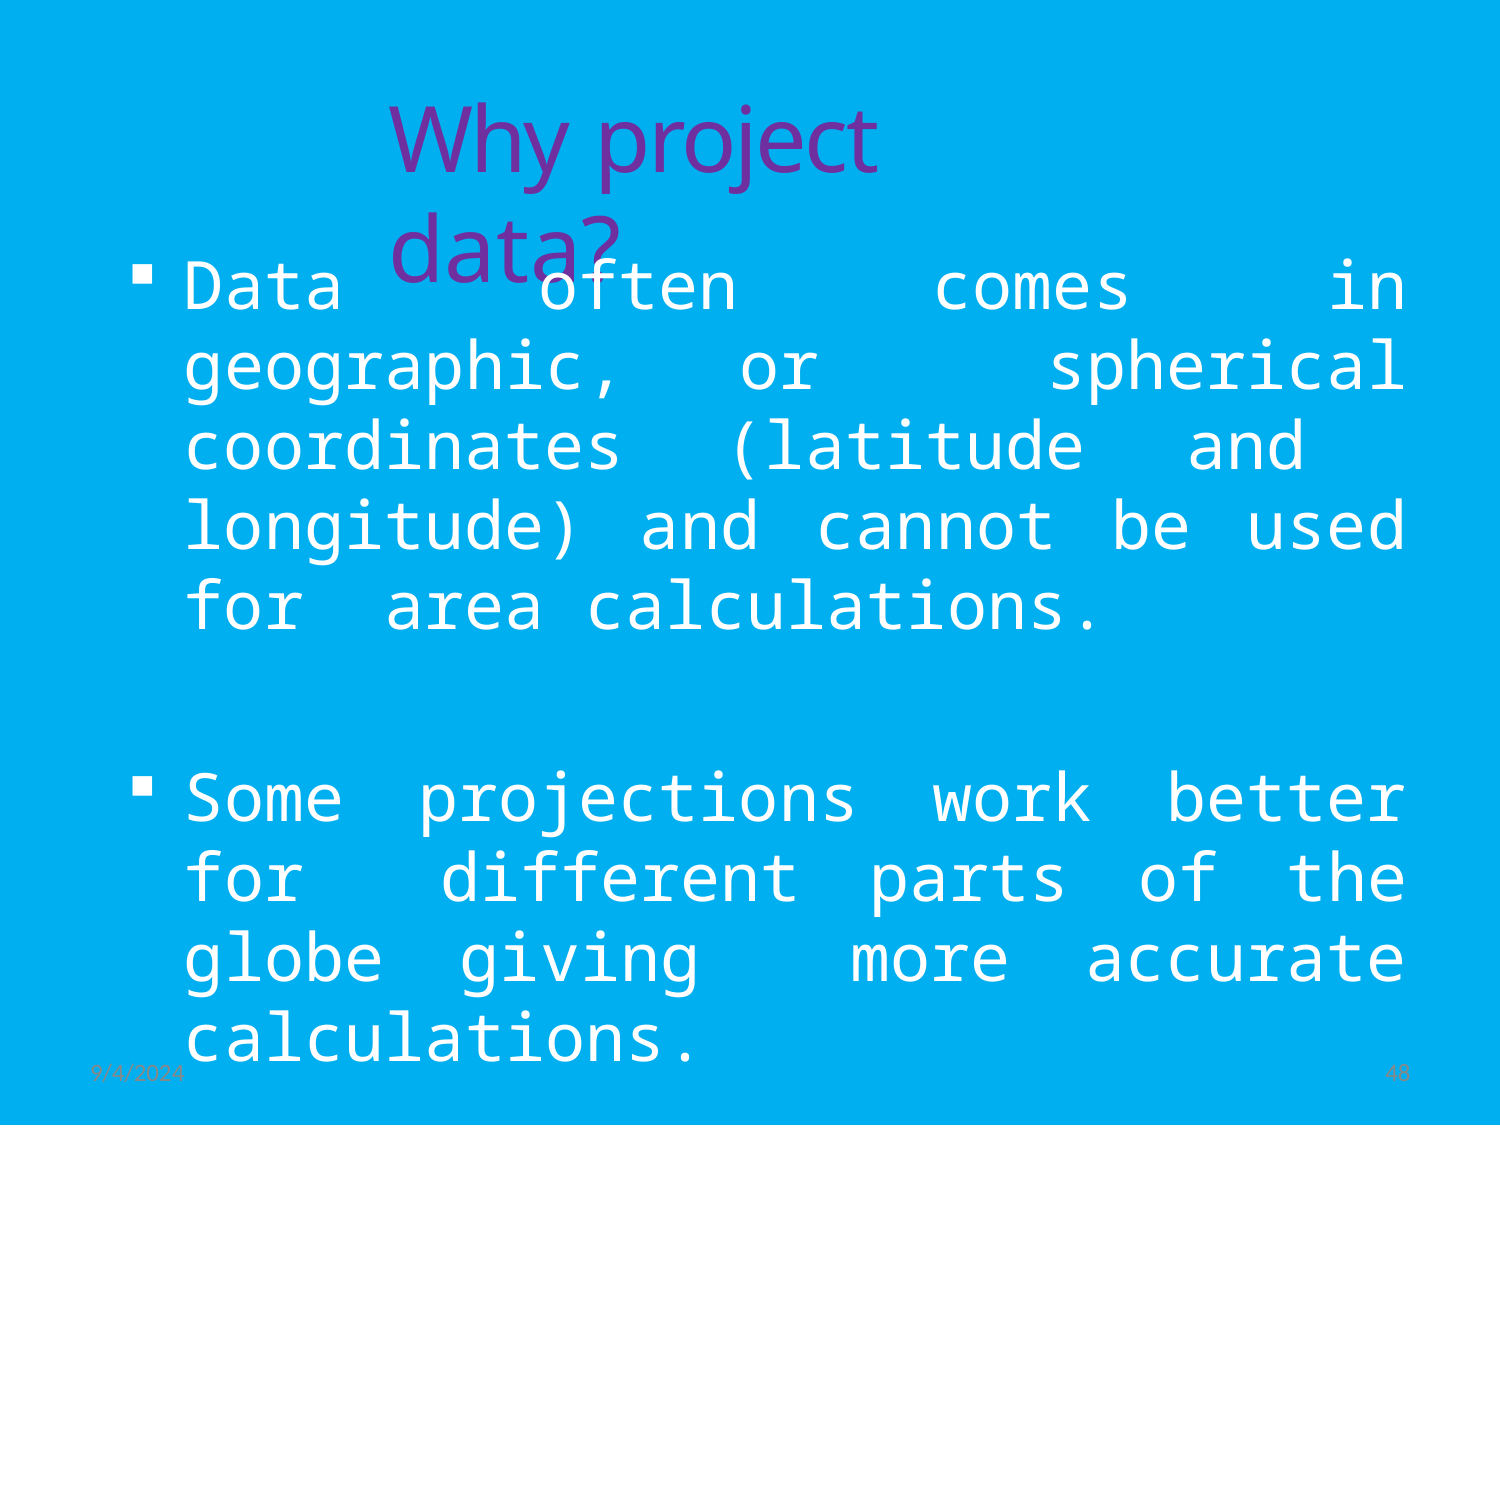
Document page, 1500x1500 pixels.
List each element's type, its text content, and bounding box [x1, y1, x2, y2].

text_box 48 [1383, 1054, 1413, 1087]
text_box Data often comes in geographic, or spherical coordinates (latitude and longitude) and cannot be used for area calculations. Some projections work better for different parts of the globe giving more accurate calculations. [125, 240, 1409, 1075]
text_box [0, 0, 1500, 1125]
text_box 9/4/2024 [87, 1054, 187, 1087]
title Why project data? [386, 79, 1115, 240]
